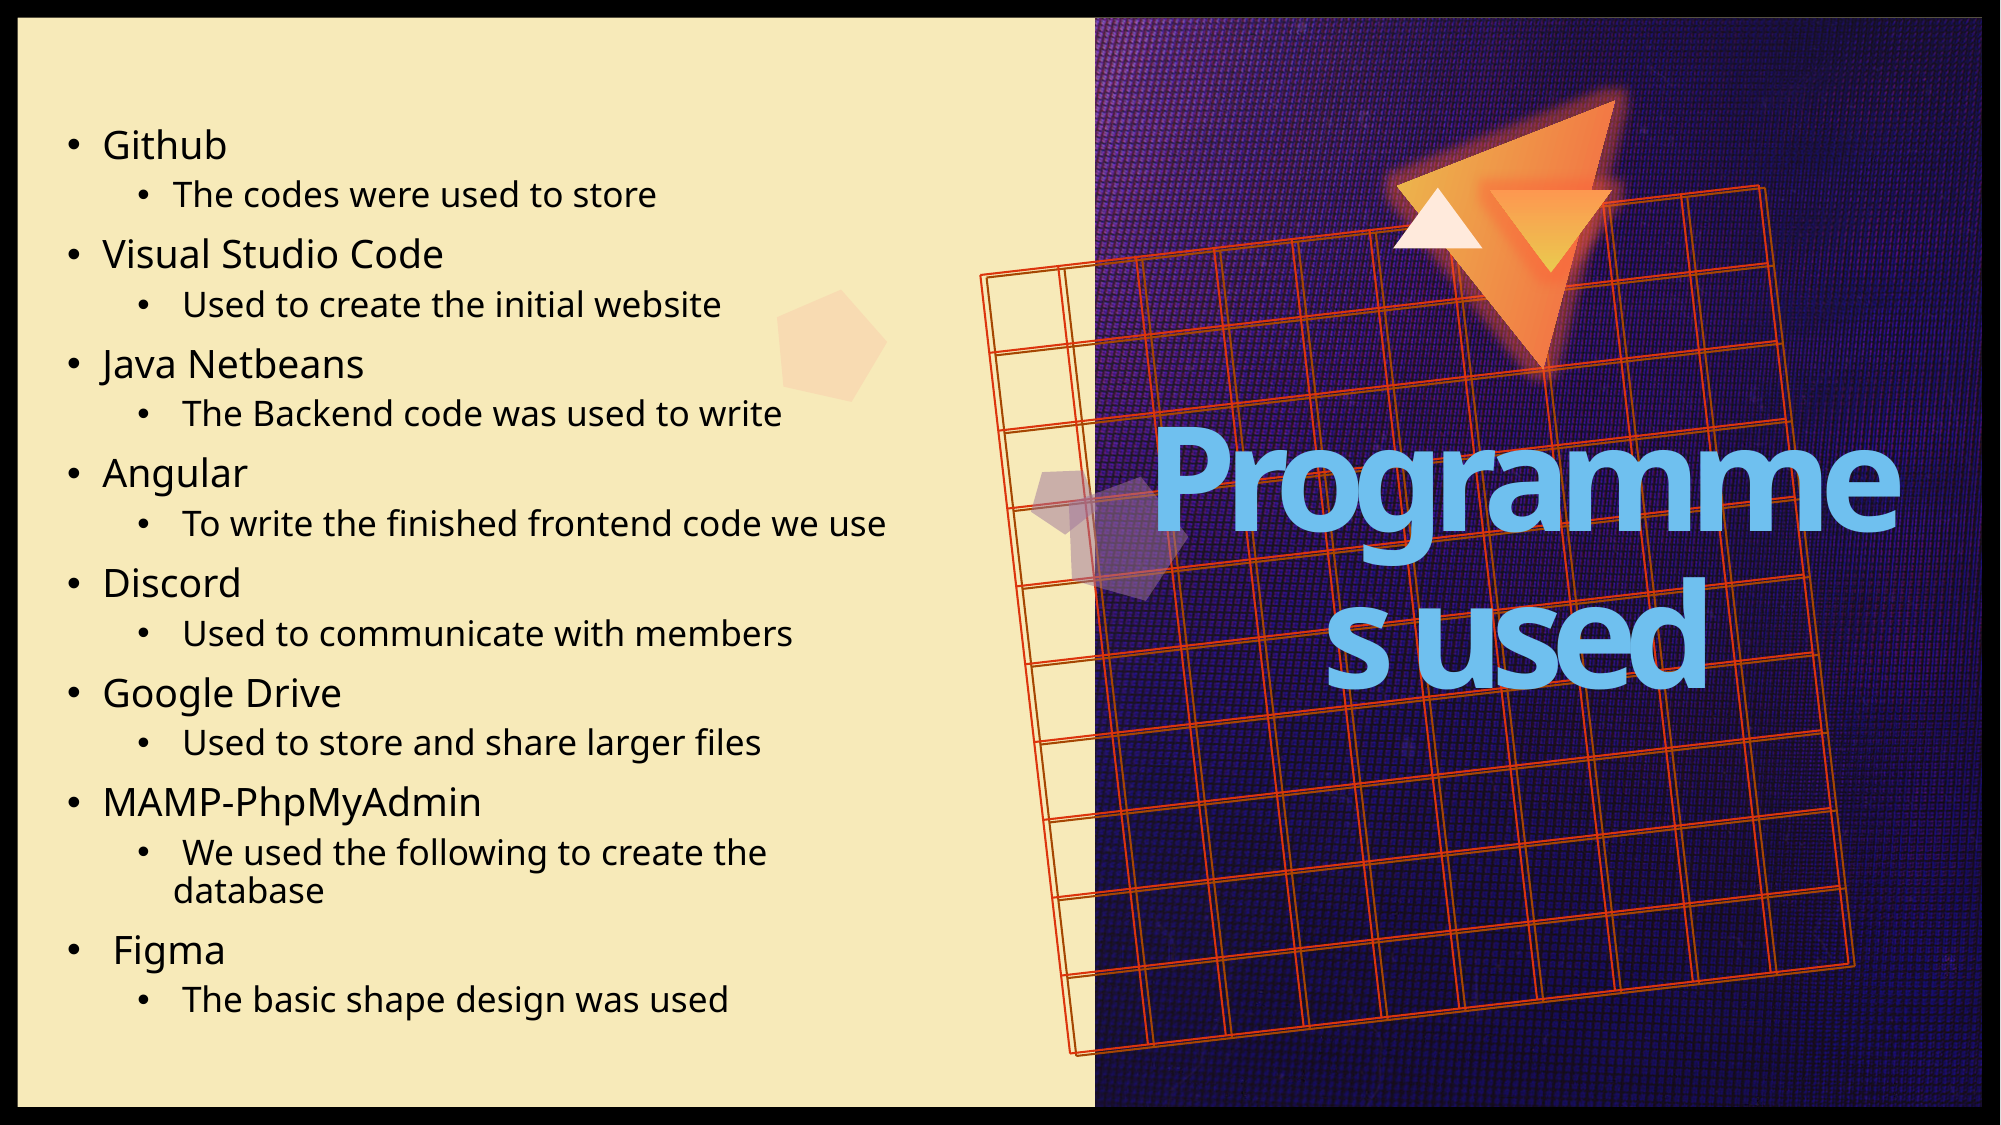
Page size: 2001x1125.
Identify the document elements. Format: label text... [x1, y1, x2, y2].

picture [1300, 235, 1377, 314]
picture [1599, 839, 1610, 911]
picture [1707, 346, 1781, 395]
picture [1111, 659, 1117, 706]
picture [1698, 268, 1775, 347]
picture [1449, 849, 1526, 928]
picture [1372, 235, 1383, 306]
picture [1464, 303, 1517, 374]
picture [1842, 890, 1853, 965]
picture [1097, 588, 1107, 654]
picture [1689, 190, 1766, 270]
picture [1590, 761, 1601, 833]
picture [1671, 730, 1742, 746]
picture [1216, 252, 1227, 324]
picture [1527, 840, 1604, 919]
picture [1309, 313, 1386, 392]
list Github The codes were used to store Visual Studio Code Used to create the initial website Java Netbeans The Backend code was used to write Angular To write the finished frontend code we use Discord Used to communicate with members Google Drive Used to store and share larger files MAMP-PhpMyAdmin We used the following to create the database Figma The basic shape design was used [52, 111, 936, 1028]
picture [1303, 321, 1314, 393]
picture [1375, 944, 1385, 1016]
picture [1674, 744, 1751, 823]
picture [1095, 738, 1119, 812]
picture [1095, 422, 1117, 493]
picture [1378, 231, 1455, 305]
picture [1683, 822, 1760, 901]
picture [1350, 730, 1359, 782]
picture [1277, 730, 1353, 790]
picture [1095, 894, 1137, 970]
picture [1222, 244, 1299, 323]
picture [1683, 199, 1694, 270]
picture [1114, 737, 1125, 809]
picture [1147, 963, 1224, 1042]
picture [1750, 730, 1805, 737]
picture [1596, 753, 1673, 832]
picture [1271, 730, 1281, 791]
picture [1764, 899, 1775, 971]
picture [1219, 962, 1230, 1034]
picture [1303, 945, 1380, 1024]
picture [1366, 866, 1377, 938]
picture [1201, 806, 1212, 878]
picture [1467, 381, 1472, 395]
picture [1605, 831, 1682, 910]
picture [1279, 797, 1290, 869]
picture [1761, 813, 1838, 892]
picture [1701, 354, 1708, 395]
picture [1824, 735, 1835, 809]
picture [1435, 730, 1508, 773]
picture [1608, 917, 1619, 989]
picture [1357, 788, 1368, 860]
picture [1692, 276, 1703, 348]
picture [1530, 926, 1541, 998]
picture [1372, 858, 1448, 937]
picture [1103, 590, 1117, 653]
picture [1512, 770, 1523, 842]
picture [1105, 660, 1116, 731]
picture [1514, 730, 1586, 764]
picture [1095, 604, 1101, 655]
title Programmes used [1117, 395, 1923, 730]
picture [1746, 743, 1757, 815]
picture [1629, 355, 1702, 395]
picture [1225, 330, 1235, 395]
picture [1120, 730, 1197, 808]
picture [1518, 762, 1595, 841]
picture [1381, 312, 1392, 384]
picture [1095, 972, 1146, 1049]
picture [1614, 285, 1625, 357]
picture [1553, 364, 1624, 395]
picture [1354, 391, 1387, 395]
picture [1620, 277, 1697, 356]
picture [1141, 971, 1152, 1043]
picture [1587, 730, 1592, 755]
picture [1396, 382, 1466, 395]
picture [1779, 345, 1787, 395]
picture [1536, 918, 1613, 997]
picture [1153, 331, 1229, 395]
picture [1381, 936, 1457, 1015]
picture [1752, 735, 1829, 814]
picture [1129, 807, 1206, 886]
picture [1613, 199, 1688, 279]
picture [1294, 243, 1305, 315]
picture [1144, 253, 1221, 332]
picture [1458, 927, 1535, 1006]
picture [1623, 363, 1629, 395]
picture [1770, 267, 1781, 342]
picture [1459, 303, 1469, 375]
picture [1356, 730, 1431, 781]
picture [1692, 900, 1769, 979]
picture [1665, 730, 1670, 746]
picture [1095, 18, 1982, 1107]
picture [1608, 227, 1616, 279]
picture [1095, 660, 1110, 733]
picture [1614, 909, 1691, 988]
picture [1198, 730, 1275, 799]
picture [1547, 384, 1551, 395]
picture [1761, 190, 1772, 264]
picture [1435, 779, 1445, 851]
picture [1429, 730, 1436, 773]
picture [1210, 884, 1221, 956]
picture [1138, 261, 1149, 333]
picture [1147, 339, 1156, 395]
picture [1473, 375, 1545, 395]
picture [1443, 857, 1454, 929]
picture [1585, 234, 1610, 283]
picture [1668, 752, 1679, 824]
picture [1452, 935, 1463, 1007]
picture [1207, 798, 1284, 877]
picture [1288, 875, 1299, 947]
picture [1132, 893, 1143, 965]
picture [1593, 730, 1664, 755]
picture [1294, 867, 1371, 946]
picture [1508, 730, 1514, 764]
picture [1216, 876, 1293, 955]
picture [1123, 815, 1134, 887]
picture [1231, 322, 1308, 395]
picture [1564, 286, 1619, 364]
picture [1770, 891, 1847, 970]
picture [1755, 821, 1766, 893]
picture [1095, 816, 1128, 891]
picture [1521, 848, 1532, 920]
picture [1225, 954, 1302, 1033]
picture [1138, 885, 1215, 964]
picture [1285, 789, 1362, 868]
picture [1833, 812, 1844, 887]
picture [1440, 771, 1517, 850]
picture [1095, 262, 1143, 339]
picture [1297, 953, 1308, 1025]
picture [1686, 908, 1697, 980]
picture [1363, 780, 1439, 859]
picture [1387, 304, 1463, 383]
picture [1095, 340, 1150, 418]
picture [1192, 730, 1203, 800]
picture [1677, 830, 1688, 902]
